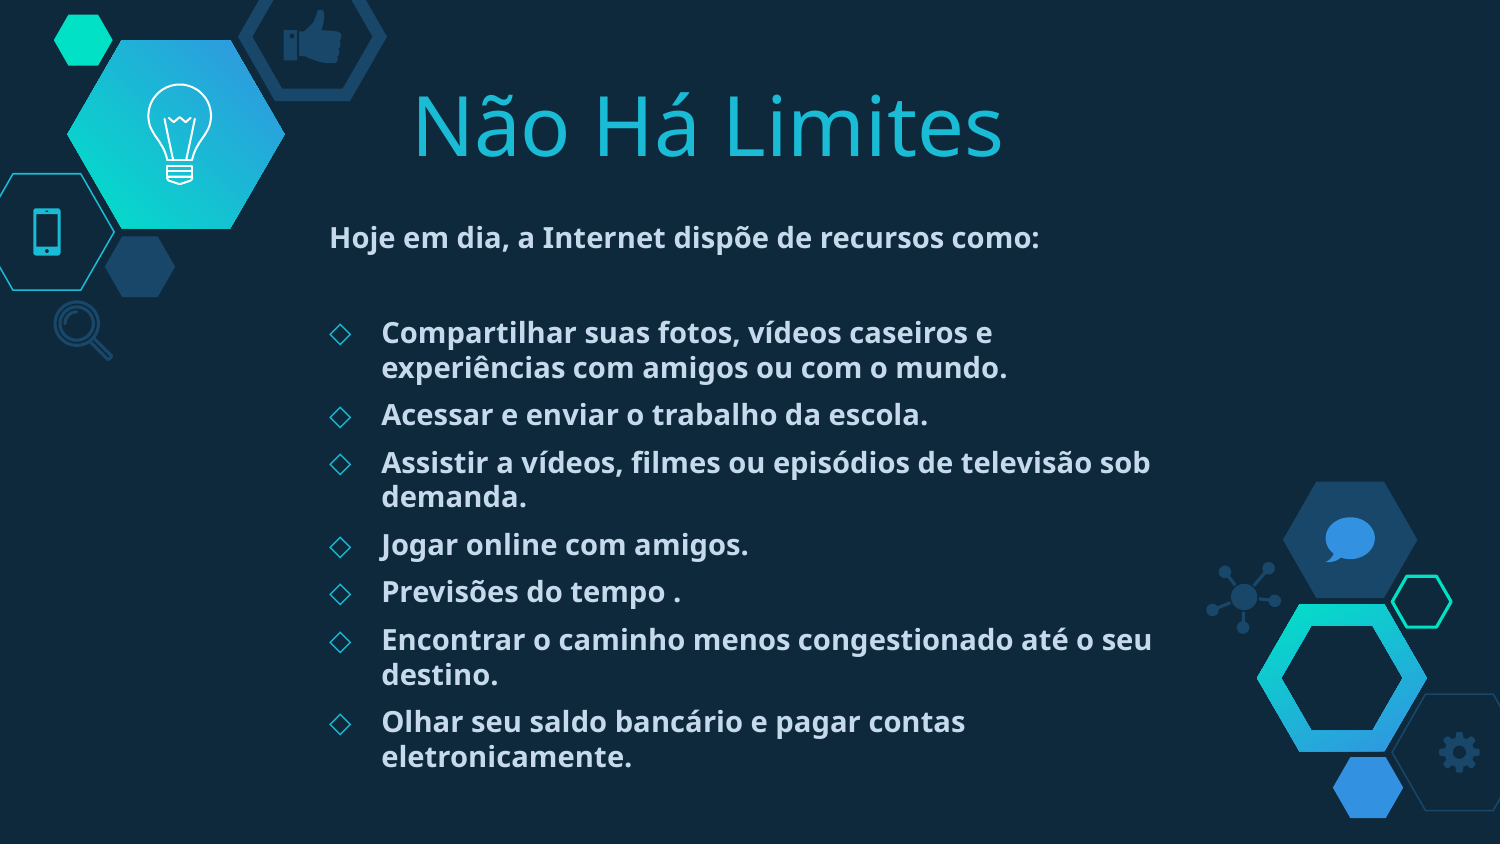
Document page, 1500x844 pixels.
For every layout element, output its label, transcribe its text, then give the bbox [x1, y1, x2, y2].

list Hoje em dia, a Internet dispõe de recursos como: Compartilhar suas fotos, vídeos caseiros e experiências com amigos ou com o mundo. Acessar e enviar o trabalho da escola. Assistir a vídeos, filmes ou episódios de televisão sob demanda. Jogar online com amigos. Previsões do tempo . Encontrar o caminho menos congestionado até o seu destino. Olhar seu saldo bancário e pagar contas eletronicamente. [291, 203, 1195, 831]
title Não Há Limites [396, 82, 1500, 189]
